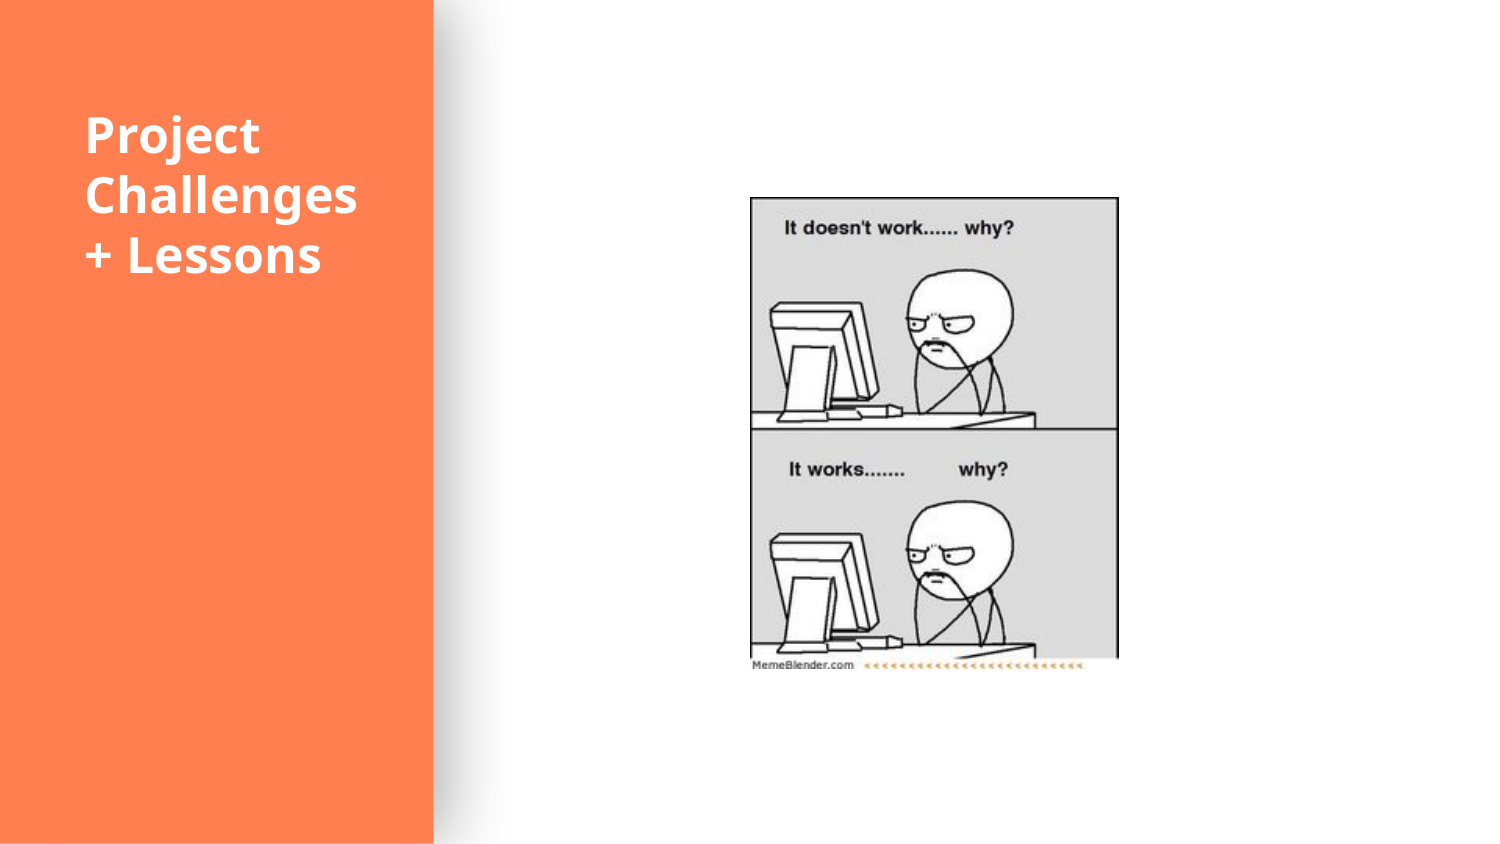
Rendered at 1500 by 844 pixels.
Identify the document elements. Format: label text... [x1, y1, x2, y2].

title Project Challenges + Lessons [70, 88, 394, 422]
picture [749, 196, 1120, 670]
